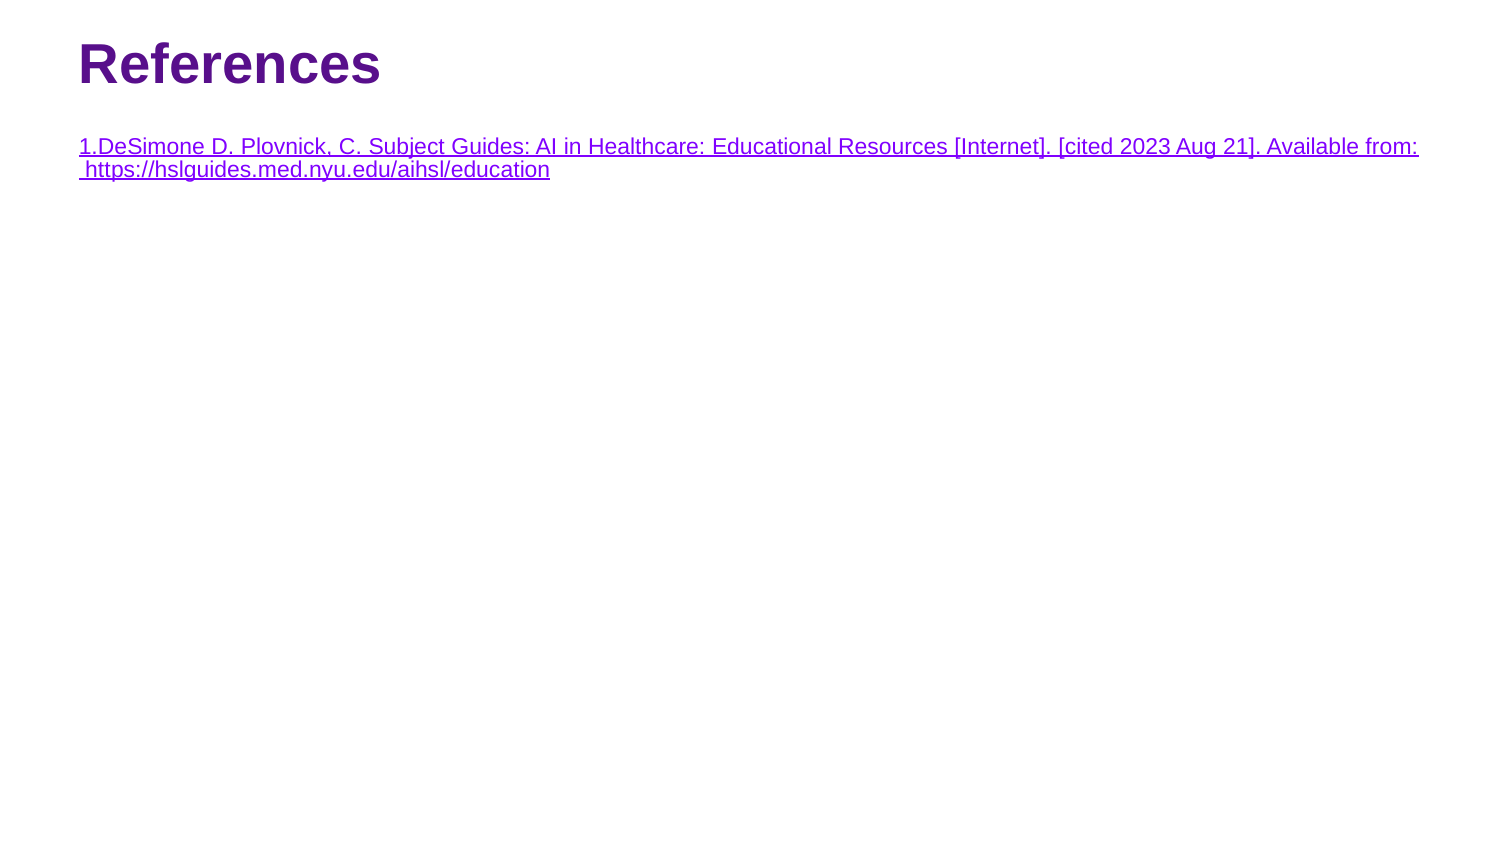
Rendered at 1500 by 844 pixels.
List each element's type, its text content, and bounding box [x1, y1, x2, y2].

text_box References [63, 11, 916, 100]
text_box 1. DeSimone D. Plovnick, C. Subject Guides: AI in Healthcare: Educational Resources [Internet]. [cited 2023 Aug 21]. Available from: https://hslguides.med.nyu.edu/aihsl/education [63, 116, 1437, 844]
